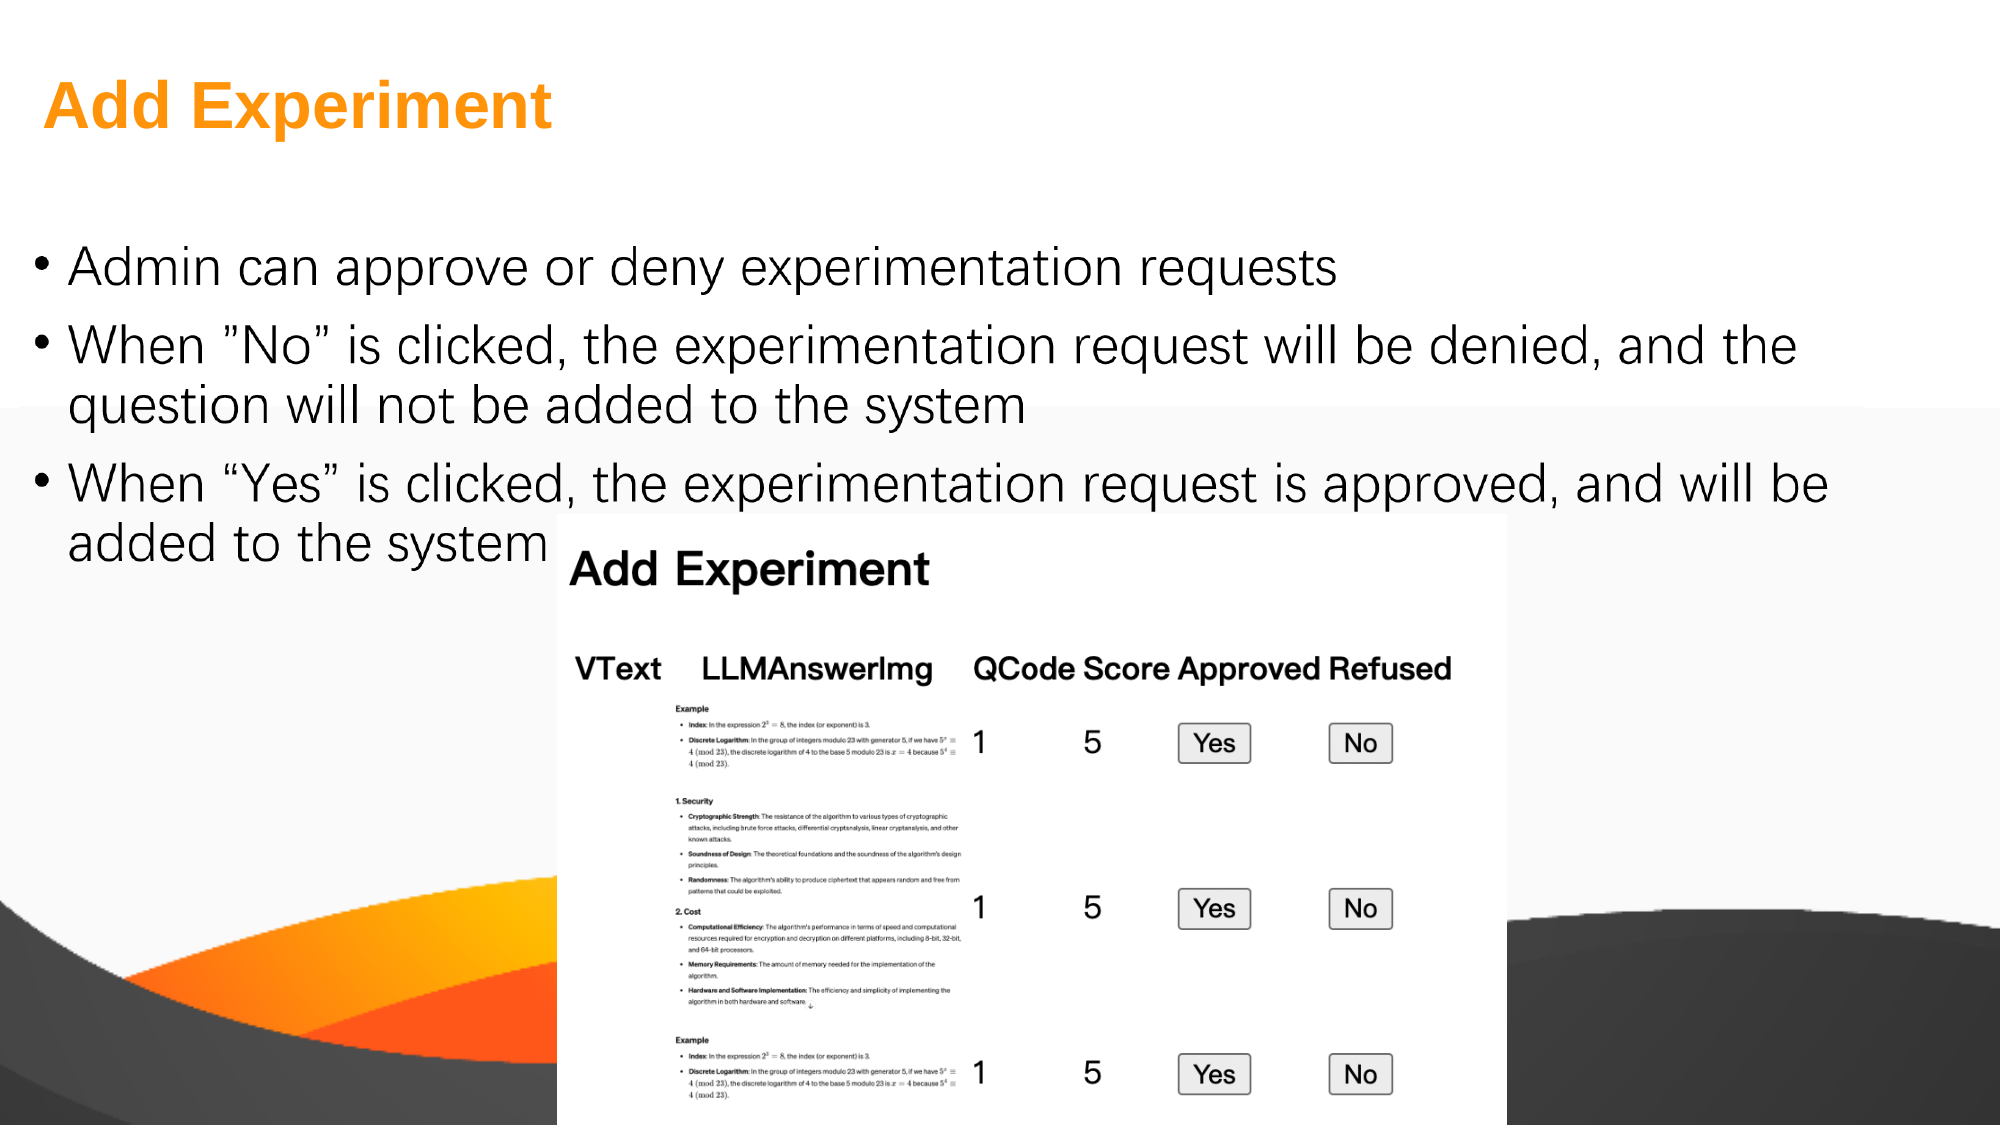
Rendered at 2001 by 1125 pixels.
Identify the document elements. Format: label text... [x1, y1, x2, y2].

picture [0, 204, 2000, 1125]
text_box Add Experiment [27, 54, 569, 150]
